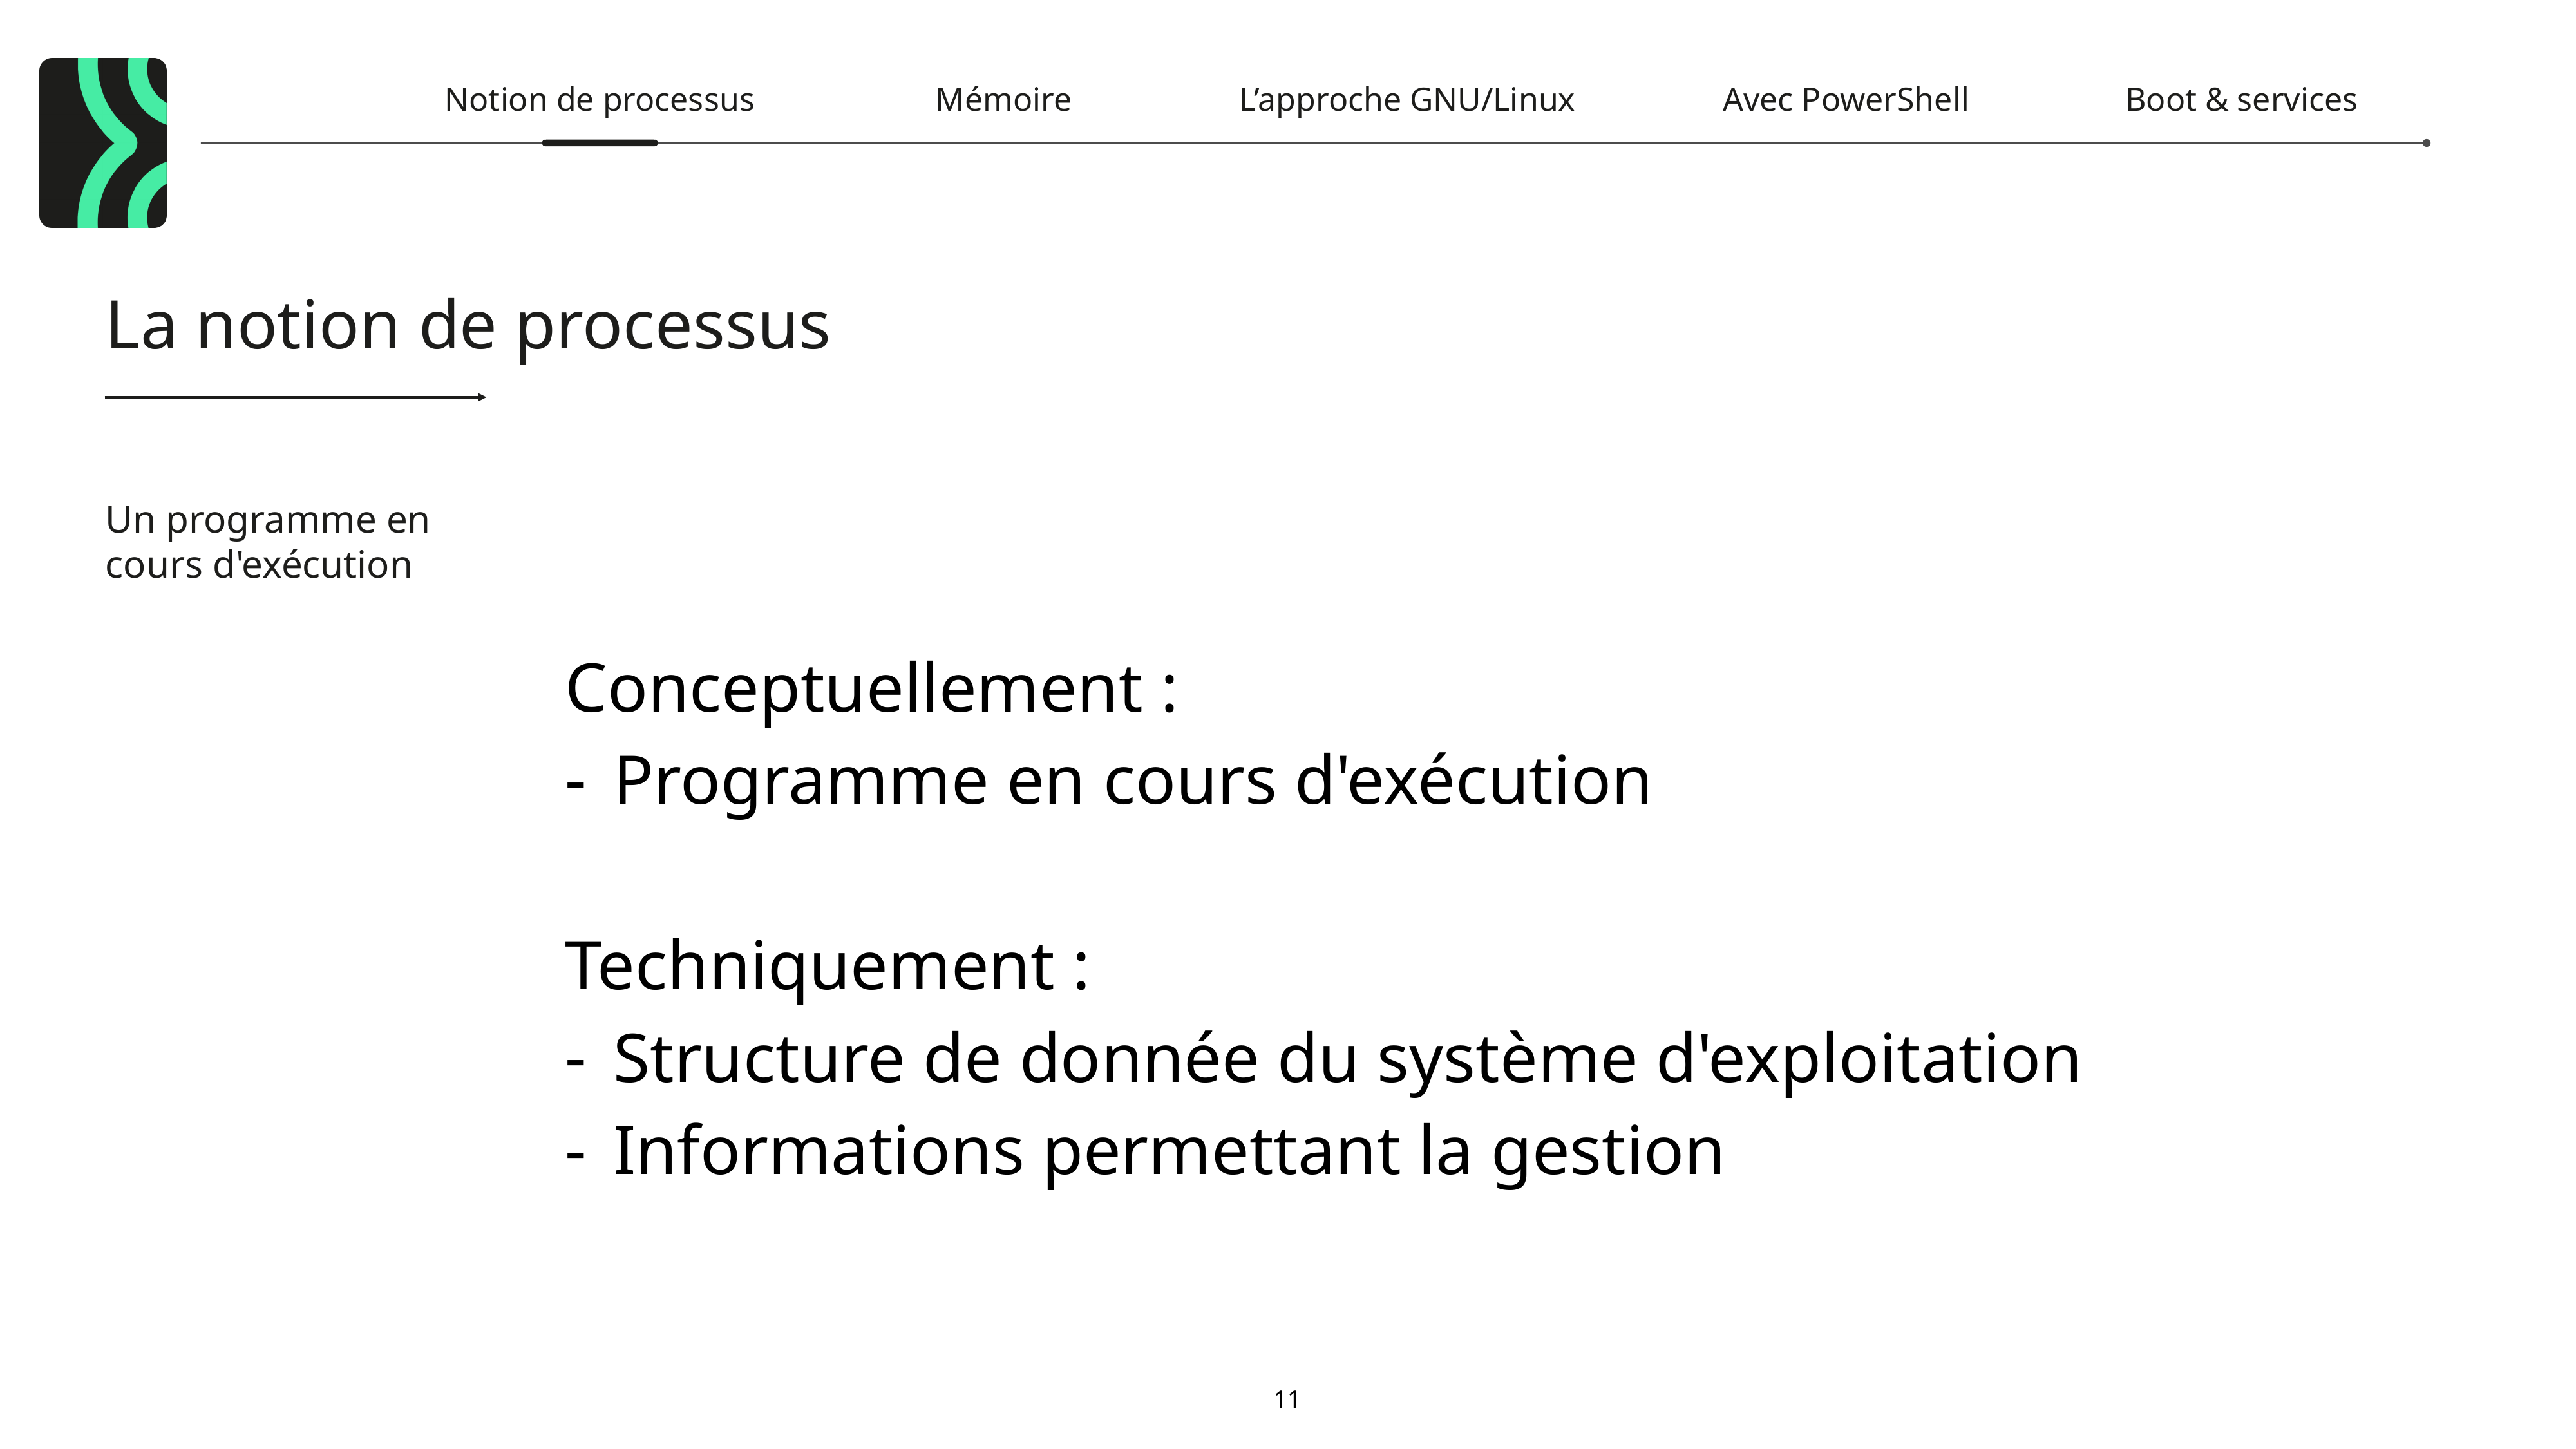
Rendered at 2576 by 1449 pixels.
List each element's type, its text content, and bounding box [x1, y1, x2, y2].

slide_number ‹#› [1267, 571, 1307, 1423]
text_box Un programme en cours d'exécution [100, 489, 471, 591]
text_box Notion de processus [397, 73, 803, 124]
text_box [542, 139, 658, 142]
text_box [542, 144, 658, 147]
picture [39, 58, 167, 228]
text_box Avec PowerShell [1643, 73, 2049, 124]
text_box Mémoire [829, 73, 1179, 124]
text_box Boot & services [2082, 73, 2401, 124]
text_box L’approche GNU/Linux [1205, 73, 1611, 124]
text_box La notion de processus [100, 276, 1513, 368]
text_box Conceptuellement : Programme en cours d'exécution Techniquement : Structure de donnée du système d'exploitation Informations permettant la gestion [555, 439, 2513, 1382]
